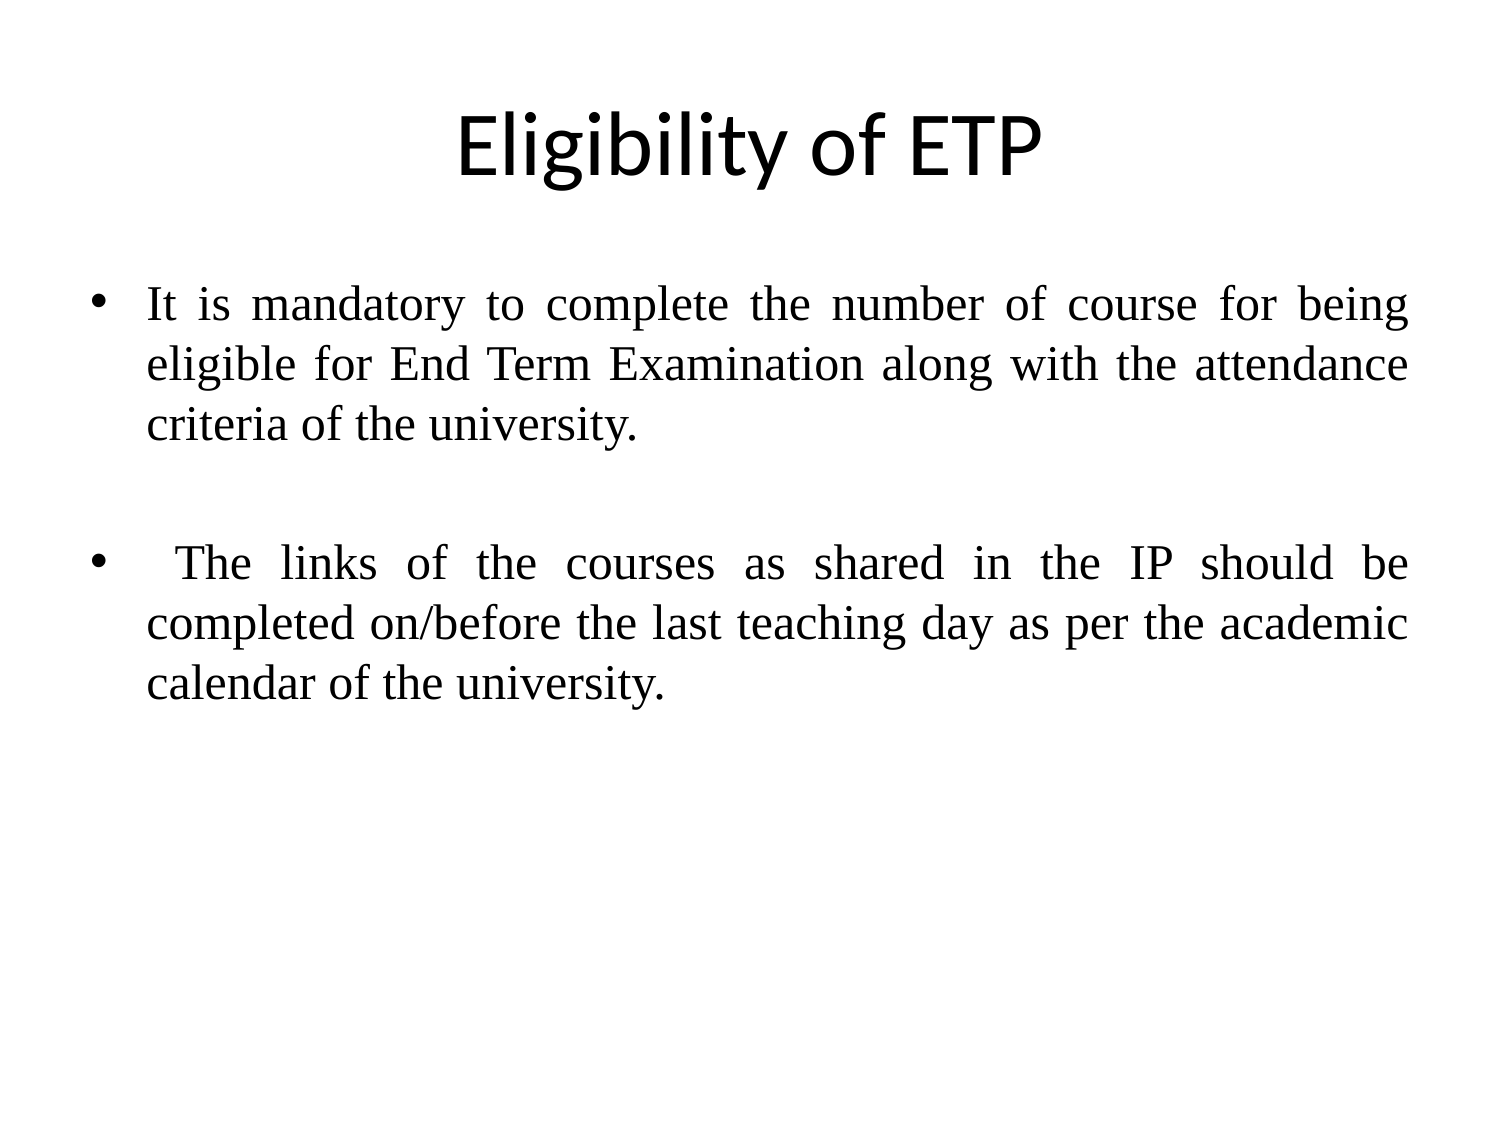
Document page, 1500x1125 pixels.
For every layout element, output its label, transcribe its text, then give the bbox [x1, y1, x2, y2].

title Eligibility of ETP [74, 44, 1426, 233]
list It is mandatory to complete the number of course for being eligible for End Term Examination along with the attendance criteria of the university. The links of the courses as shared in the IP should be completed on/before the last teaching day as per the academic calendar of the university. [74, 262, 1426, 1006]
